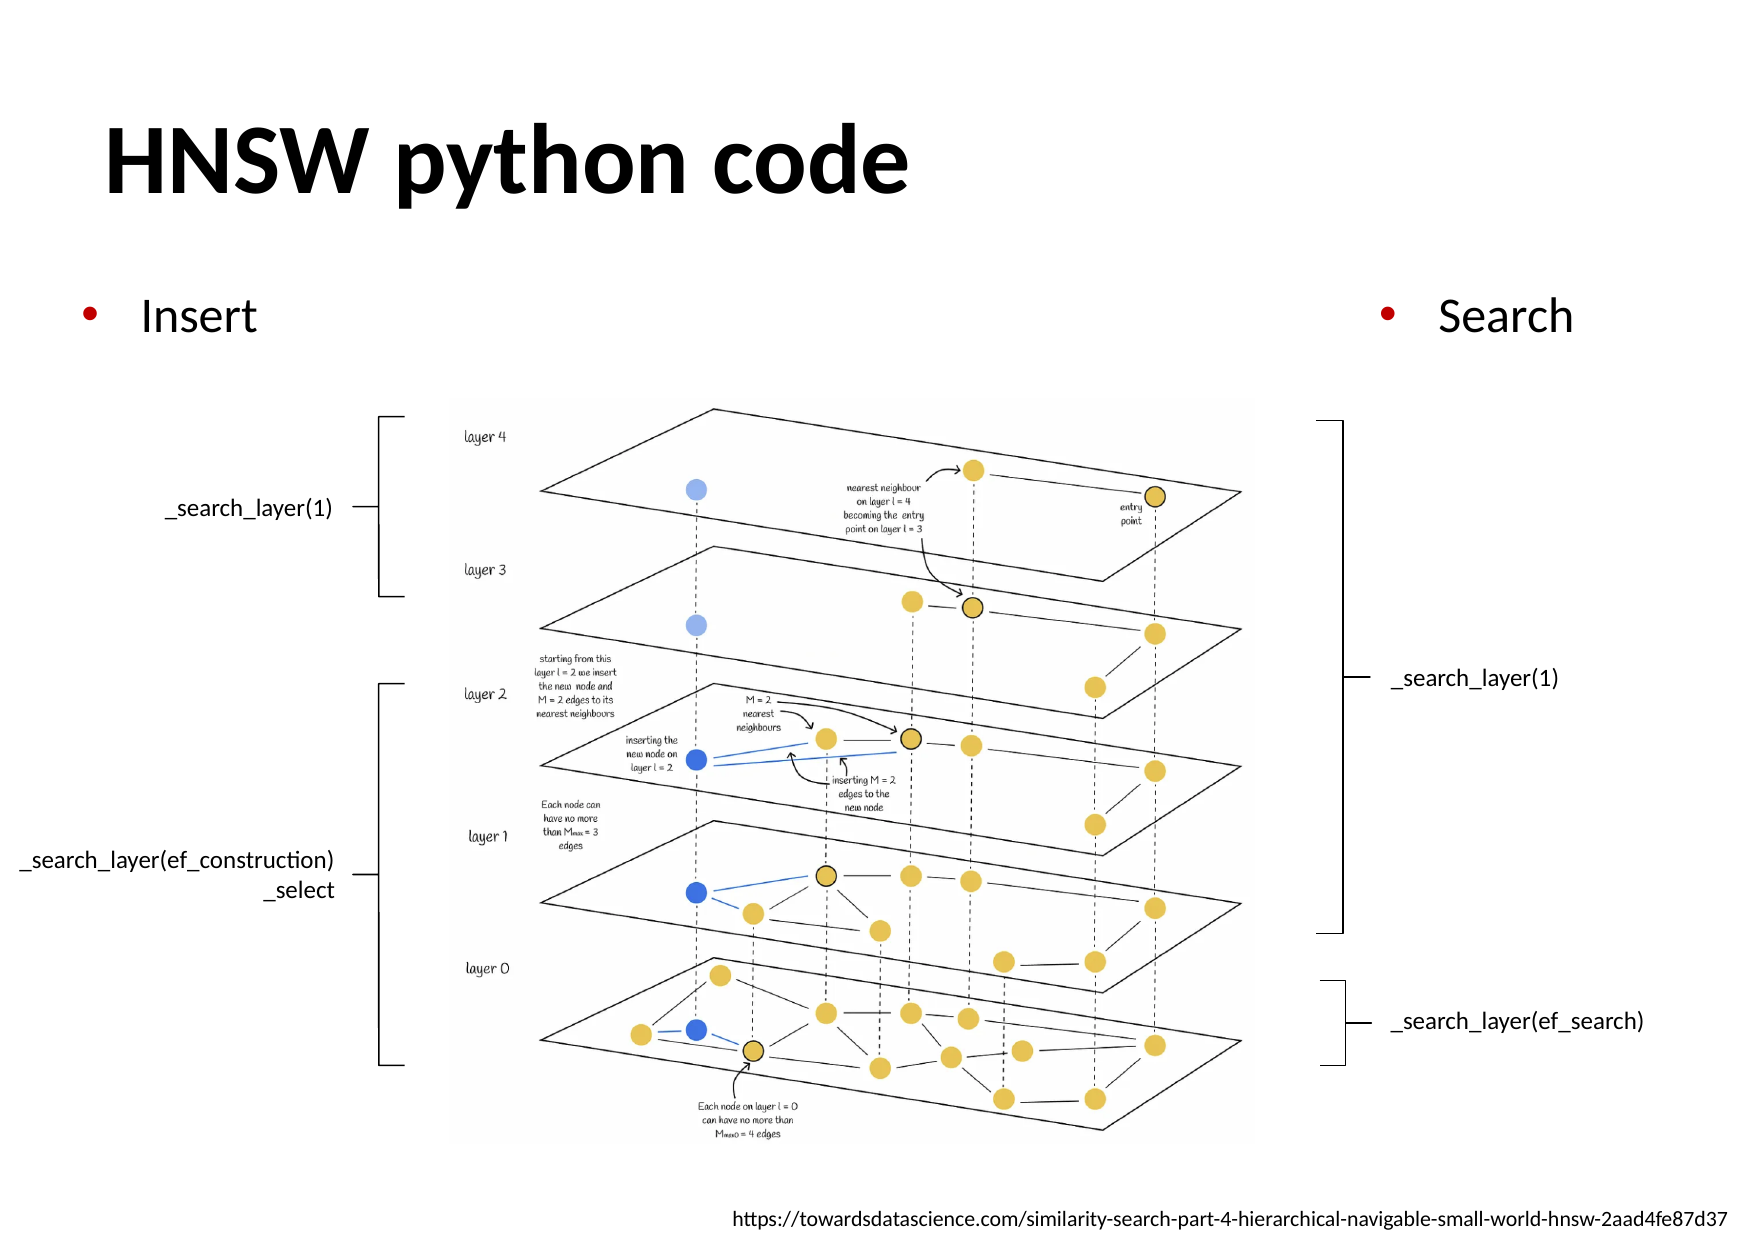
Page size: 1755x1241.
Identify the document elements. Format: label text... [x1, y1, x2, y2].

text_box _search_layer(ef_construction) _select [0, 836, 350, 912]
text_box _search_layer(1) [1375, 654, 1608, 699]
text_box _search_layer(ef_search) [1375, 997, 1705, 1042]
text_box [1319, 980, 1373, 1066]
picture [404, 381, 1311, 1155]
text_box [377, 415, 399, 598]
text_box _search_layer(1) [150, 483, 382, 529]
list Insert [64, 274, 429, 1093]
text_box Search [1362, 274, 1653, 1093]
text_box [352, 682, 399, 1067]
text_box [1315, 420, 1371, 934]
title HNSW python code [87, 49, 1667, 257]
text_box https://towardsdatascience.com/similarity-search-part-4-hierarchical-navigable-small-world-hnsw-2aad4fe87d37 [717, 1197, 1755, 1239]
